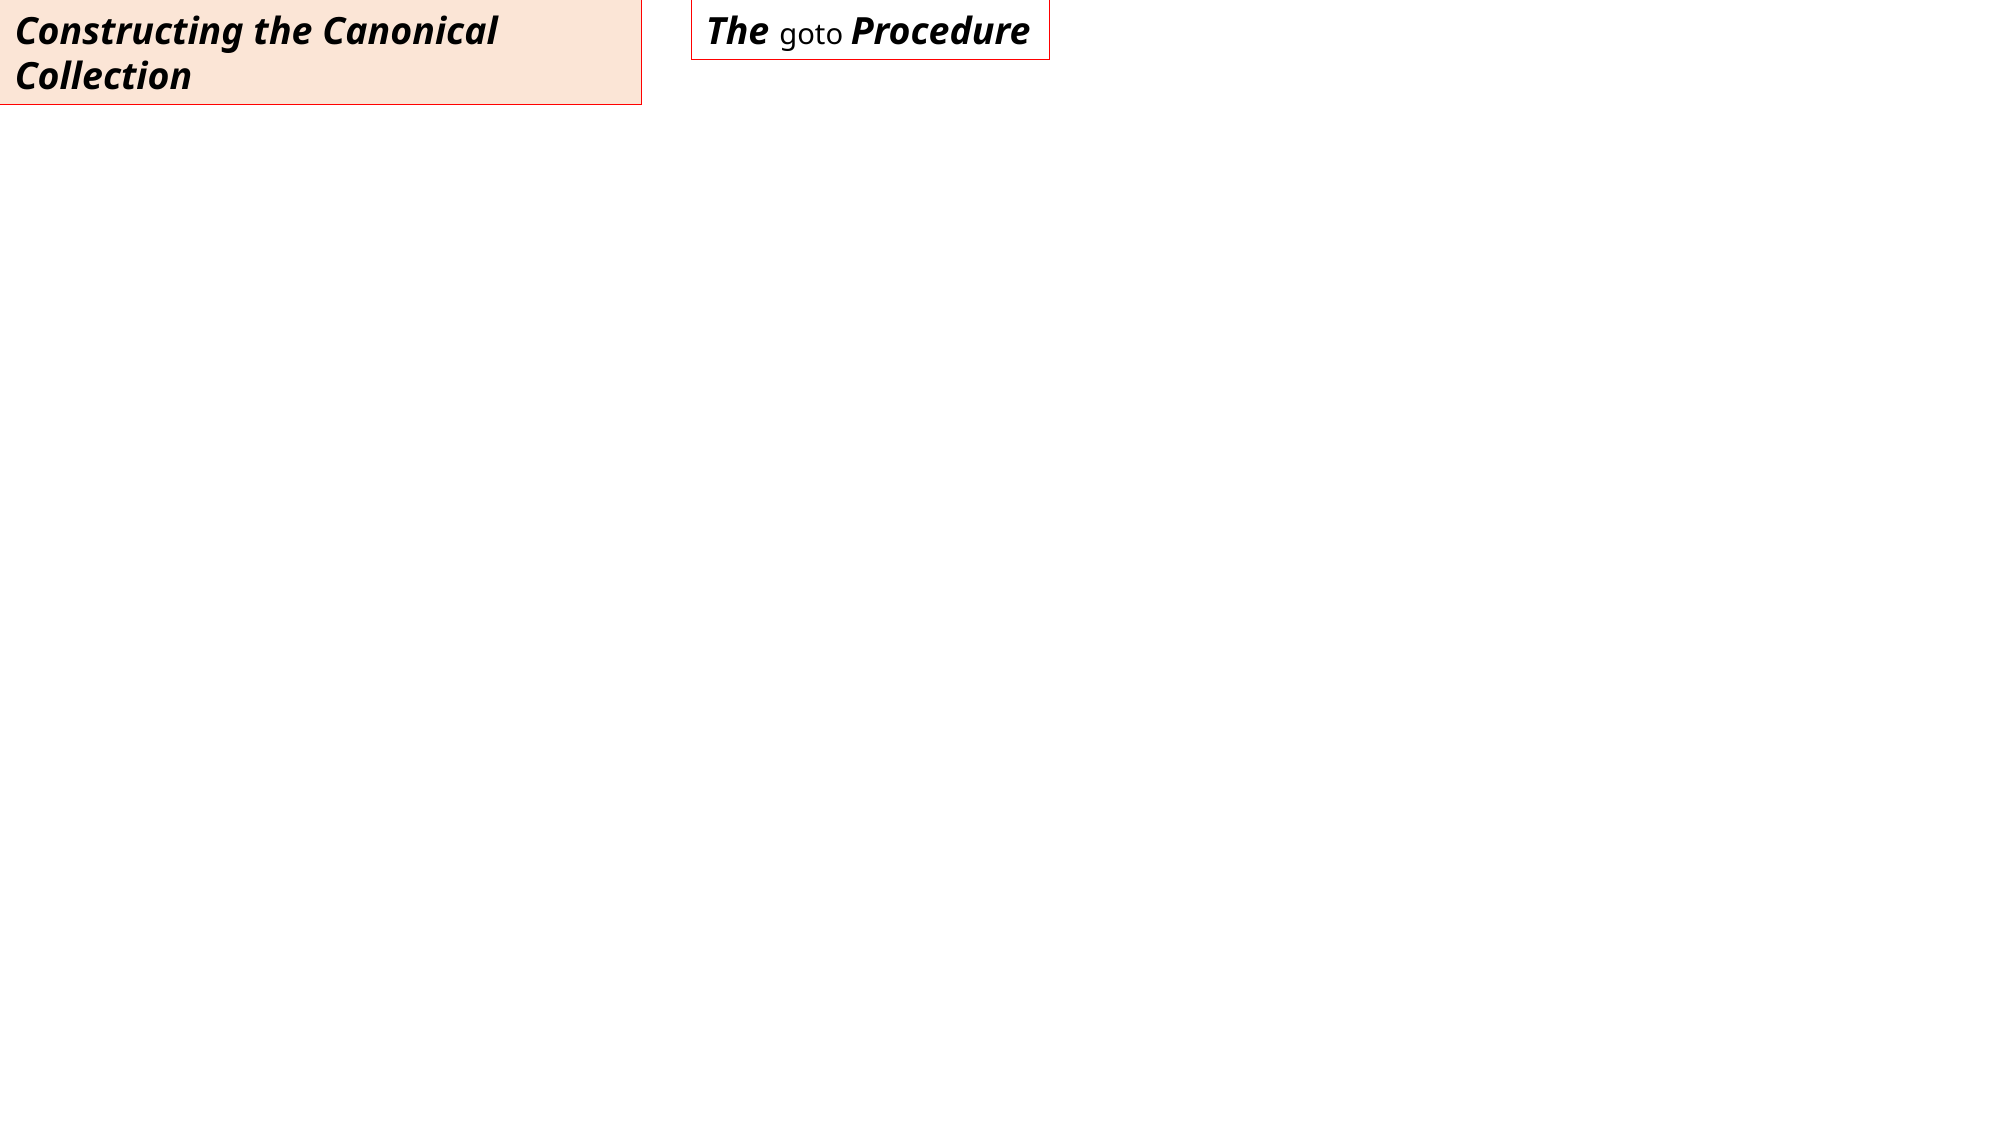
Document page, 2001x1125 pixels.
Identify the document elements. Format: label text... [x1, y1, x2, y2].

text_box Constructing the Canonical Collection [0, 0, 642, 105]
text_box The goto Procedure [691, 0, 1050, 60]
